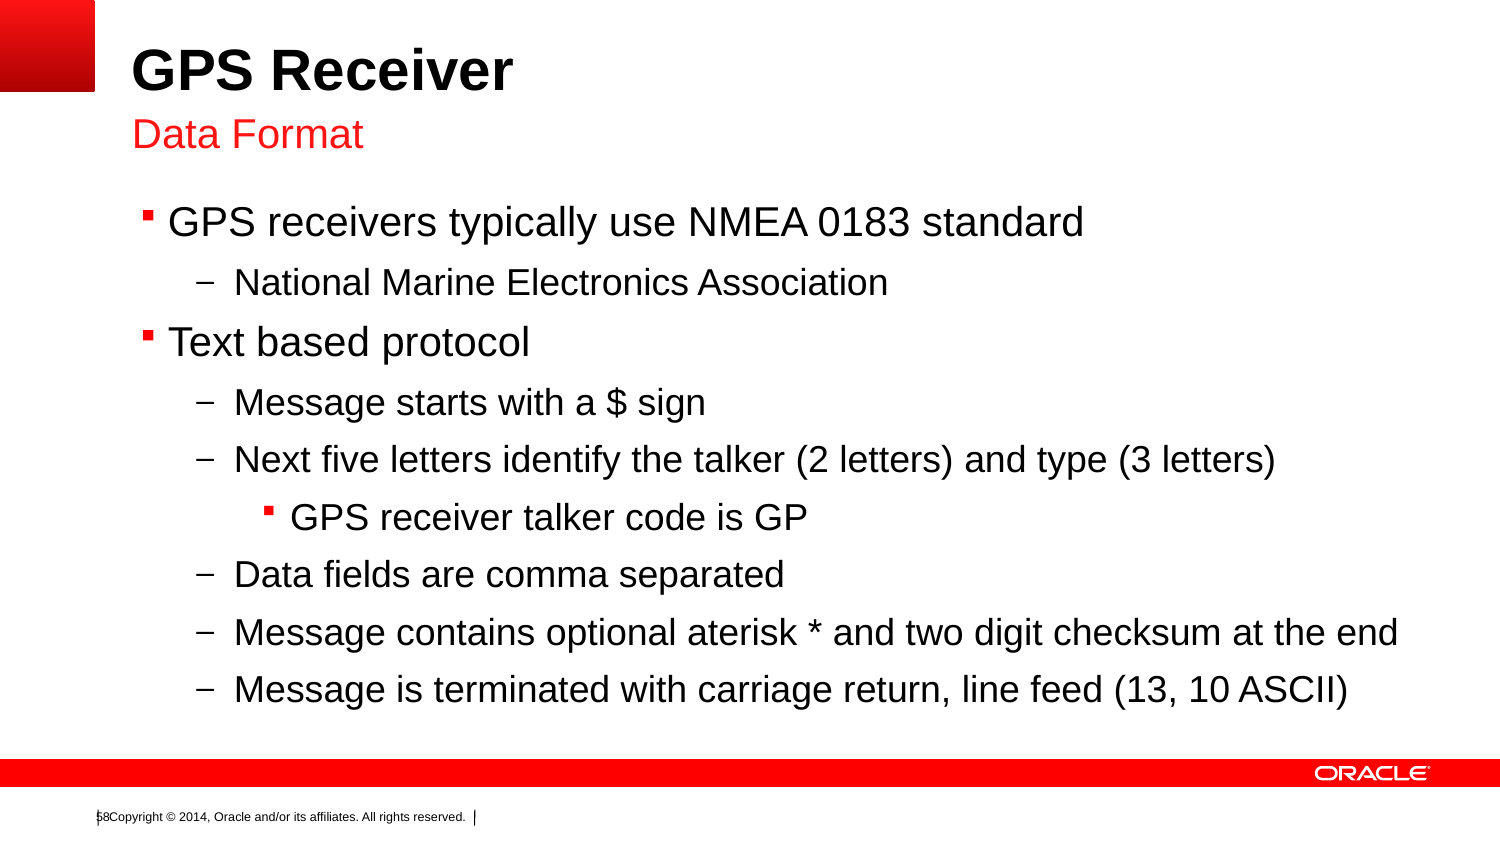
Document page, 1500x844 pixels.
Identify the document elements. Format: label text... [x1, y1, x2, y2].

list GPS receivers typically use NMEA 0183 standard National Marine Electronics Association Text based protocol Message starts with a $ sign Next five letters identify the talker (2 letters) and type (3 letters) GPS receiver talker code is GP Data fields are comma separated Message contains optional aterisk * and two digit checksum at the end Message is terminated with carriage return, line feed (13, 10 ASCII) [130, 195, 1481, 745]
list Data Format [131, 106, 1482, 157]
title GPS Receiver [131, 40, 1482, 106]
picture [0, 759, 1500, 787]
